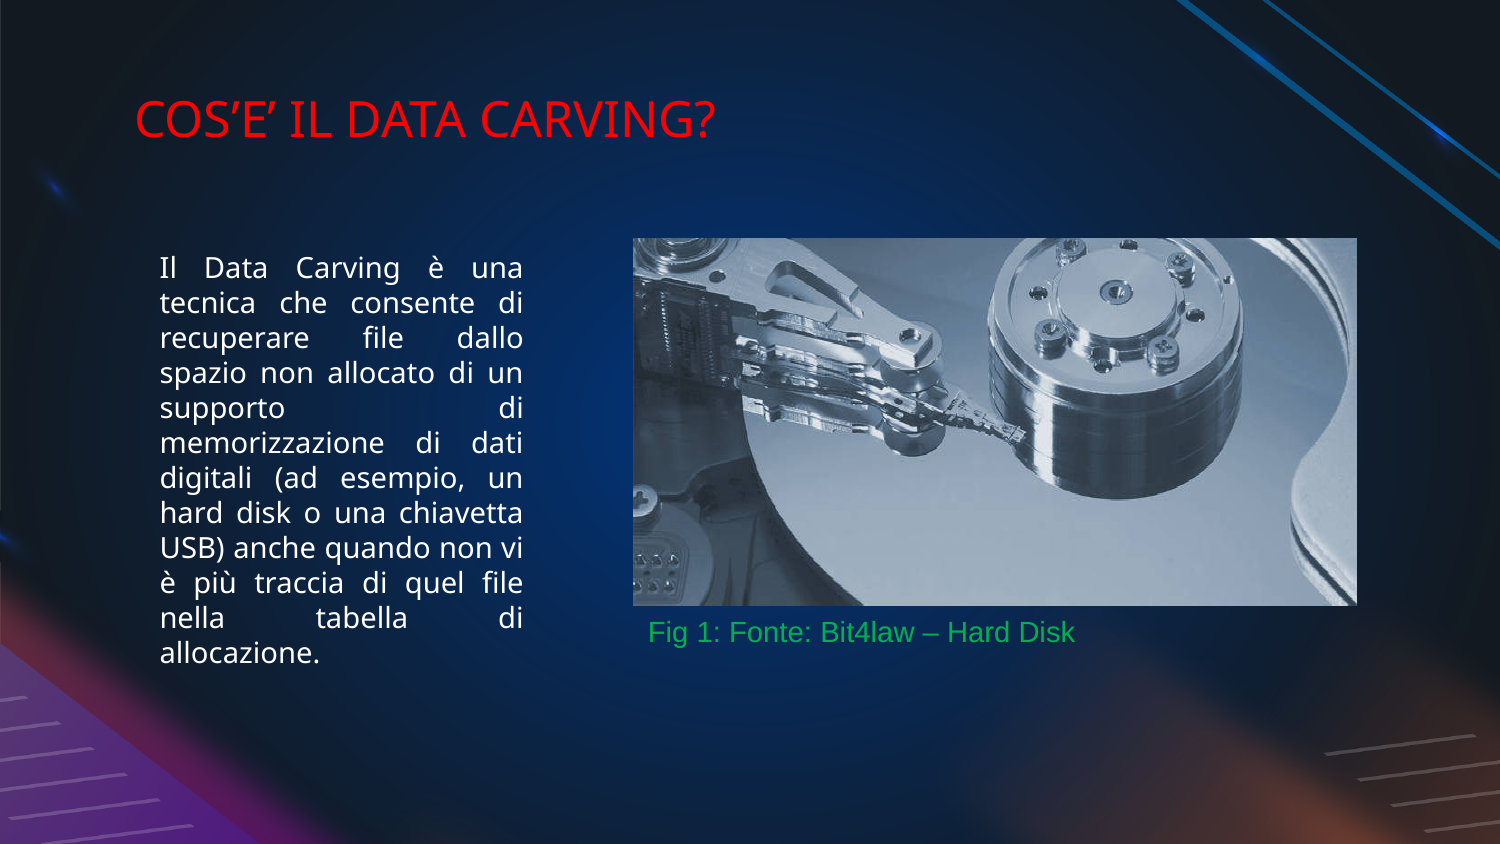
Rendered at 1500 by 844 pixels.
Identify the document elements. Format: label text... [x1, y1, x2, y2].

text_box Fig 1: Fonte: Bit4law – Hard Disk [633, 613, 1357, 656]
list Il Data Carving è una tecnica che consente di recuperare file dallo spazio non allocato di un supporto di memorizzazione di dati digitali (ad esempio, un hard disk o una chiavetta USB) anche quando non vi è più traccia di quel file nella tabella di allocazione. [119, 204, 539, 723]
picture [0, 0, 1500, 844]
title COS’E’ IL DATA CARVING? [119, 72, 1449, 167]
